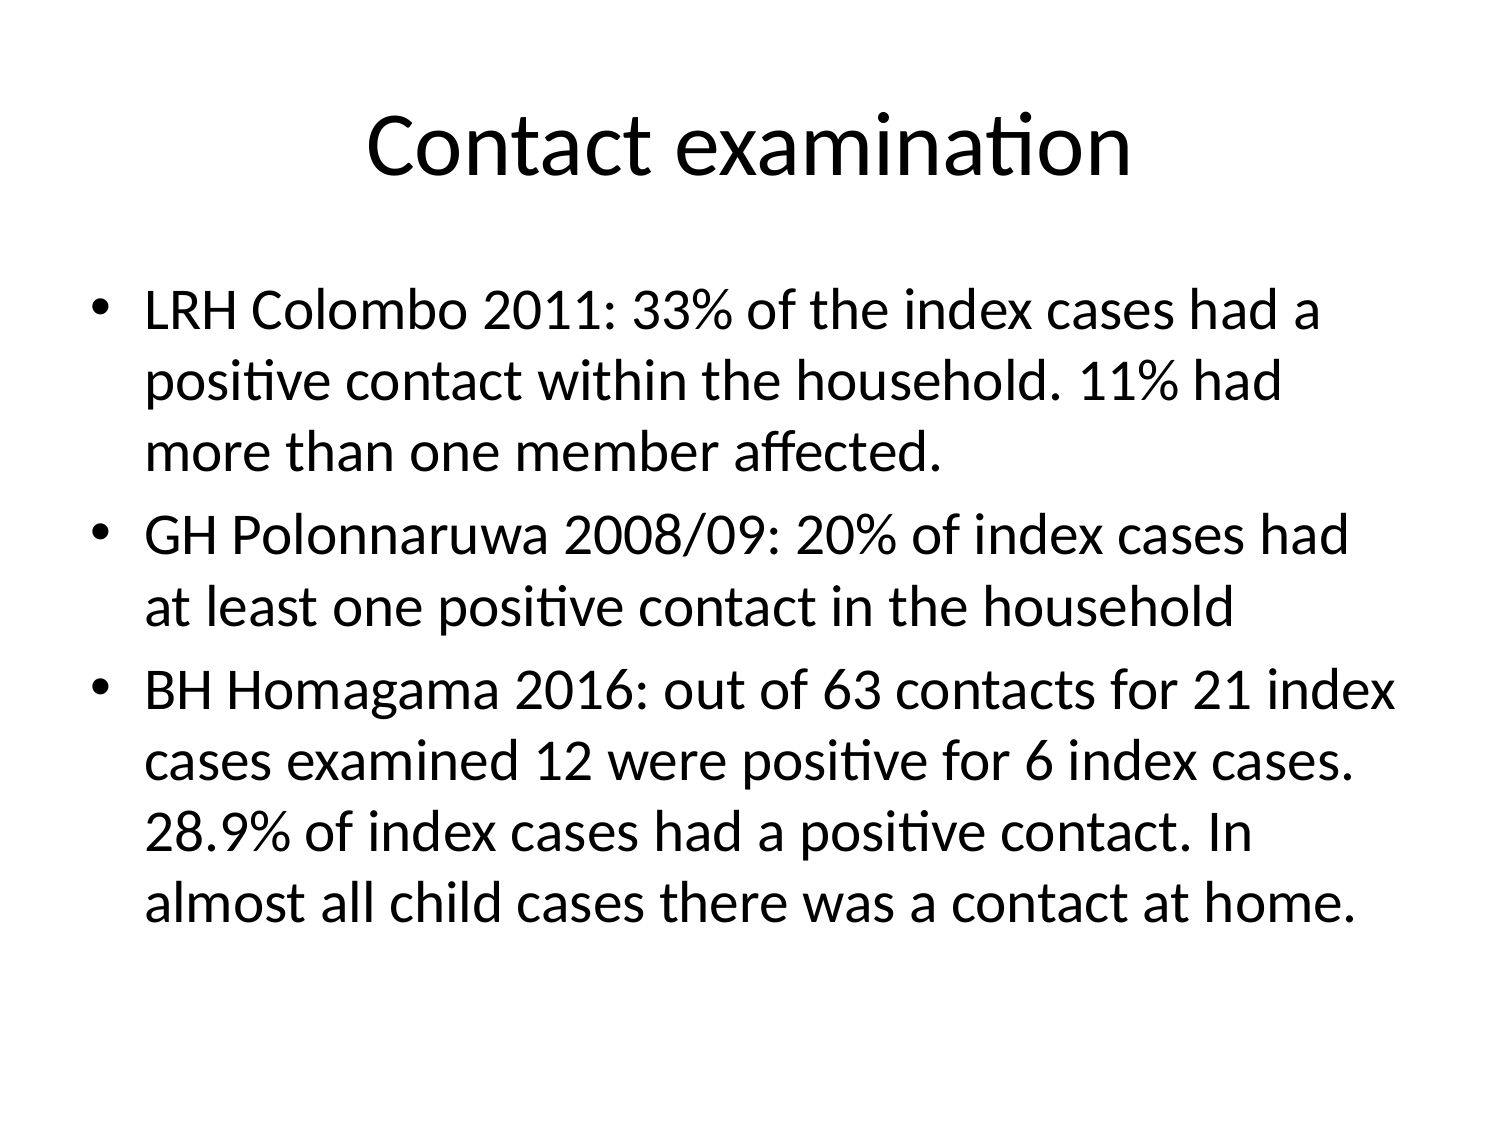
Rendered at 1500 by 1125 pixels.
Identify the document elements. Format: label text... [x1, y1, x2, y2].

list LRH Colombo 2011: 33% of the index cases had a positive contact within the household. 11% had more than one member affected. GH Polonnaruwa 2008/09: 20% of index cases had at least one positive contact in the household BH Homagama 2016: out of 63 contacts for 21 index cases examined 12 were positive for 6 index cases. 28.9% of index cases had a positive contact. In almost all child cases there was a contact at home. [75, 262, 1425, 1005]
title Contact examination [75, 45, 1425, 233]
